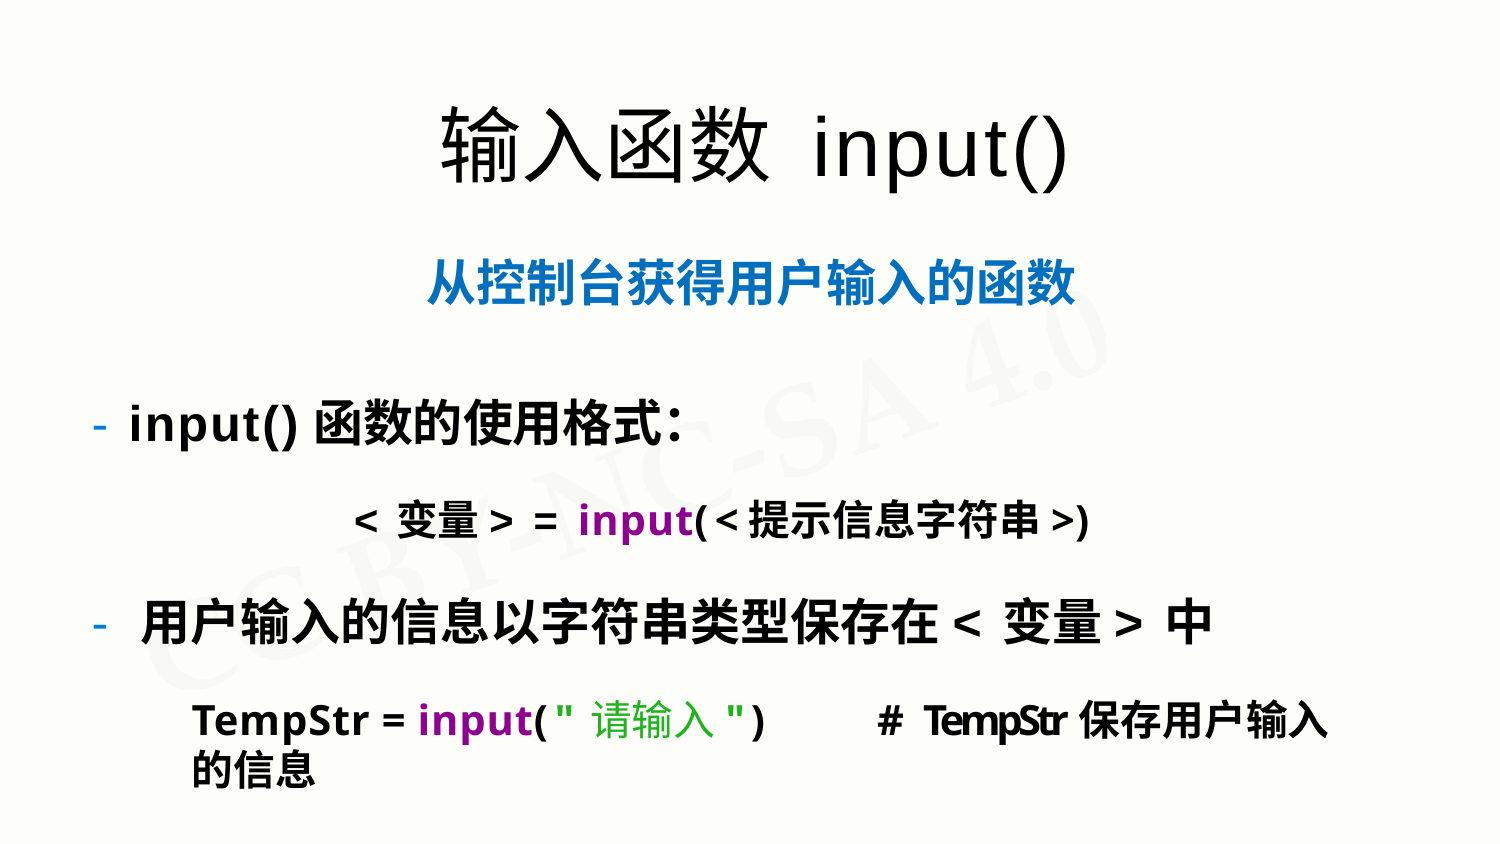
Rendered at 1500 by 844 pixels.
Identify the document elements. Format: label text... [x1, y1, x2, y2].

text_box 从控制台获得用户输入的函数 - input()函数的使用格式： <变量> = input(<提示信息字符串>) - 用户输入的信息以字符串类型保存在<变量>中 TempStr = input("请输入") # TempStr保存用户输入的信息 [89, 250, 1360, 794]
title 输入函数 input() [268, 93, 1231, 235]
